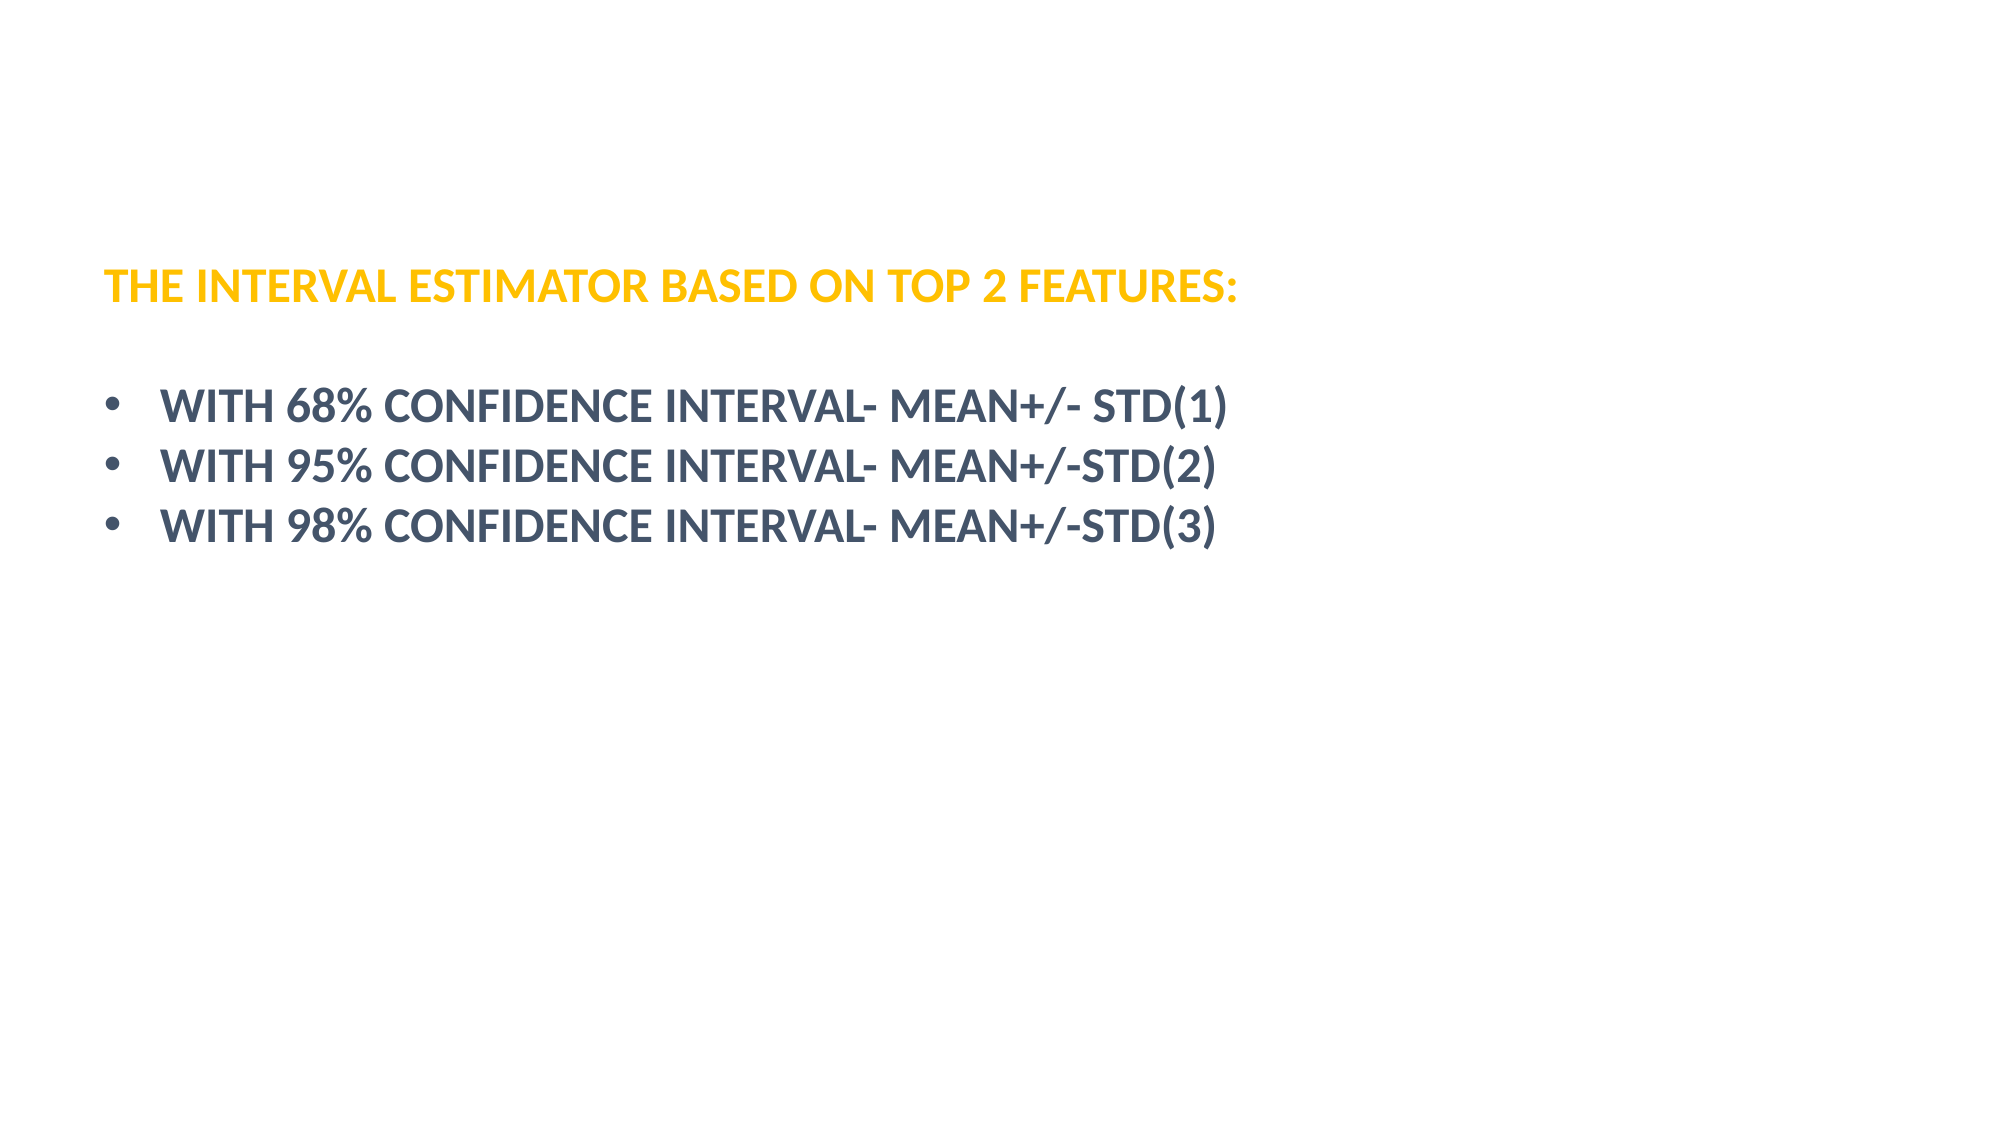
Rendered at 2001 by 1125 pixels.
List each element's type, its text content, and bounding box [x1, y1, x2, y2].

text_box THE INTERVAL ESTIMATOR BASED ON TOP 2 FEATURES: WITH 68% CONFIDENCE INTERVAL- MEAN+/- STD(1) WITH 95% CONFIDENCE INTERVAL- MEAN+/-STD(2) WITH 98% CONFIDENCE INTERVAL- MEAN+/-STD(3) [89, 245, 1255, 681]
